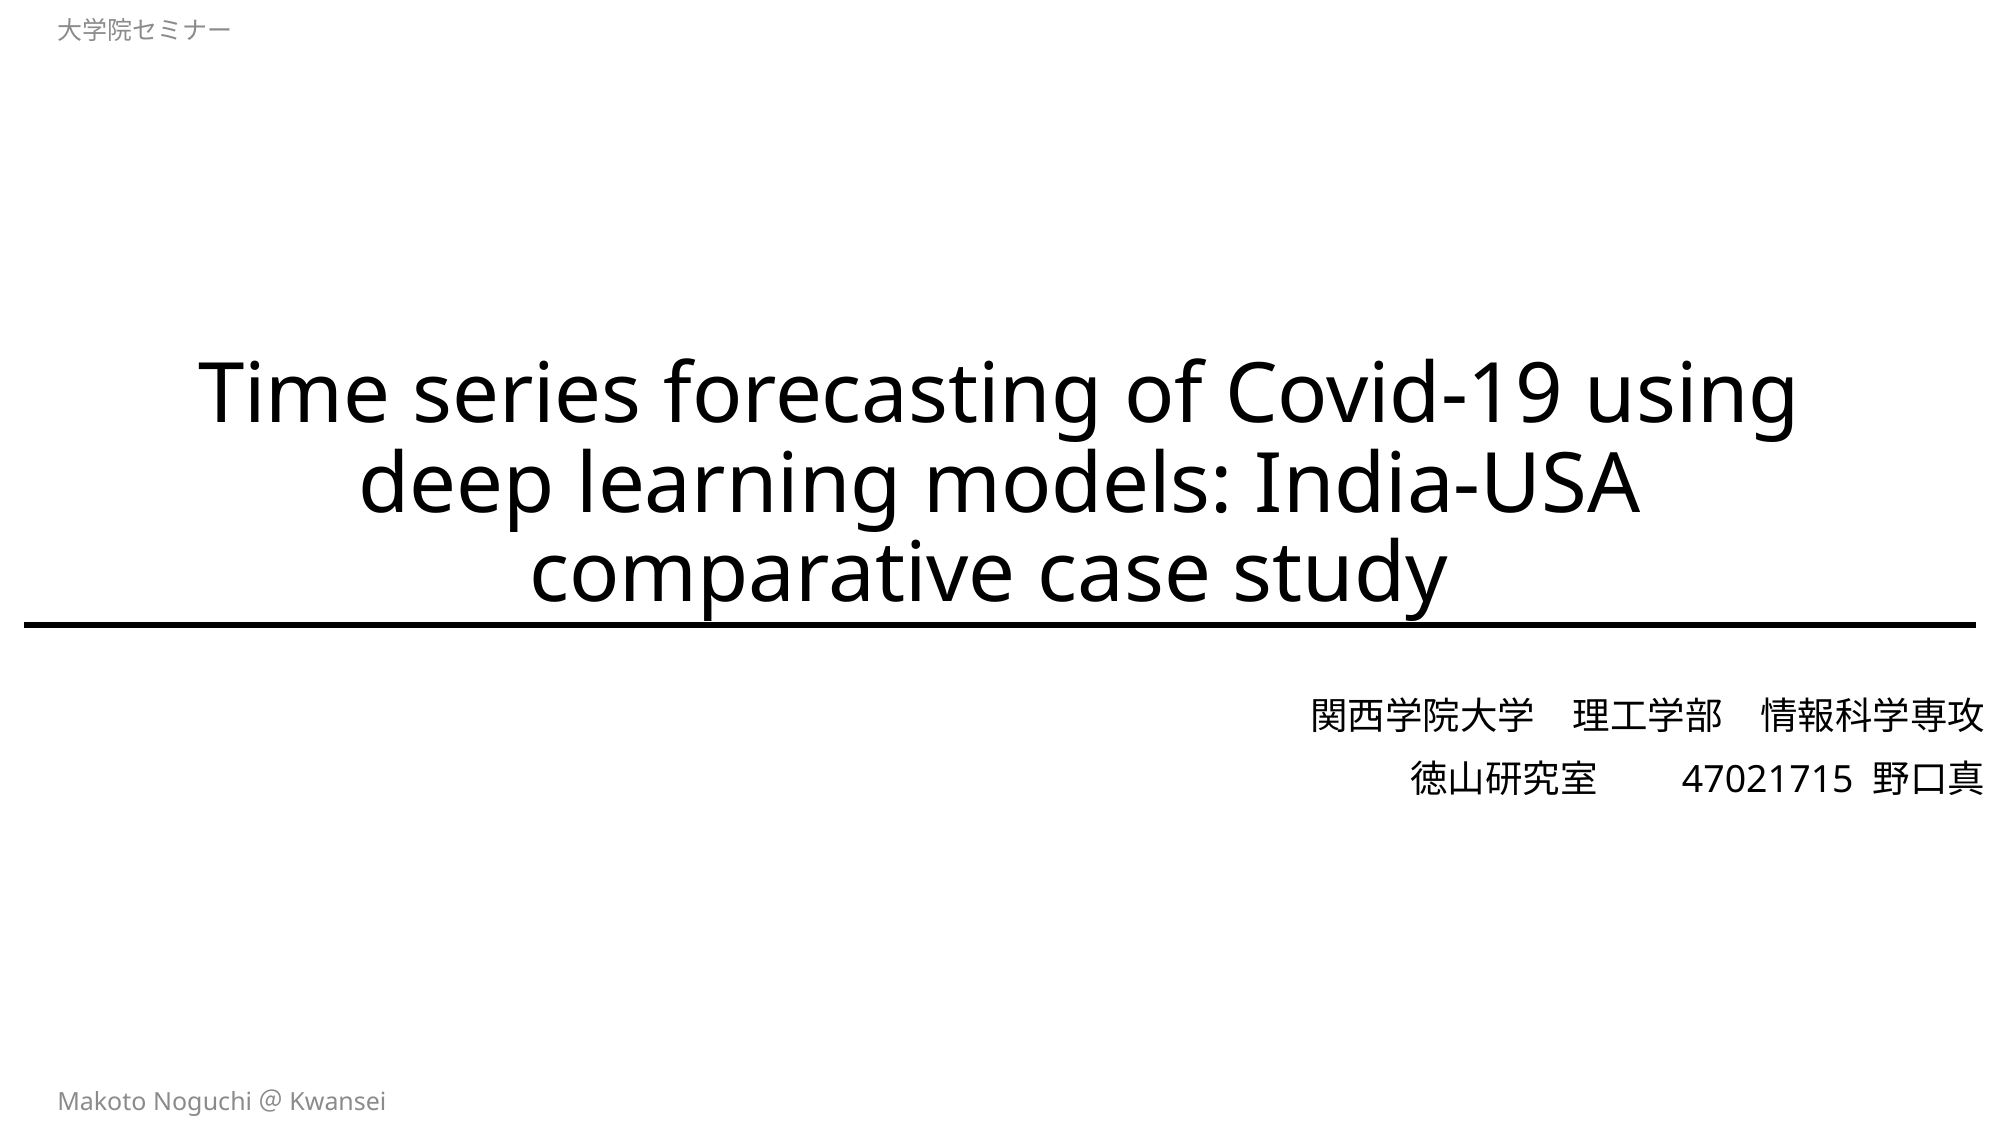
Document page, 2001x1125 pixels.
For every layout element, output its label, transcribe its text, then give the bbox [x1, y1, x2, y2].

footer 大学院セミナー [42, 0, 718, 60]
title Time series forecasting of Covid-19 using deep learning models: India-USA comparative case study [133, 235, 1867, 628]
slide_number Makoto Noguchi＠Kwansei [42, 1070, 493, 1125]
subtitle 関西学院大学 理工学部 情報科学専攻 徳山研究室 47021715 野口真 [967, 667, 2000, 913]
